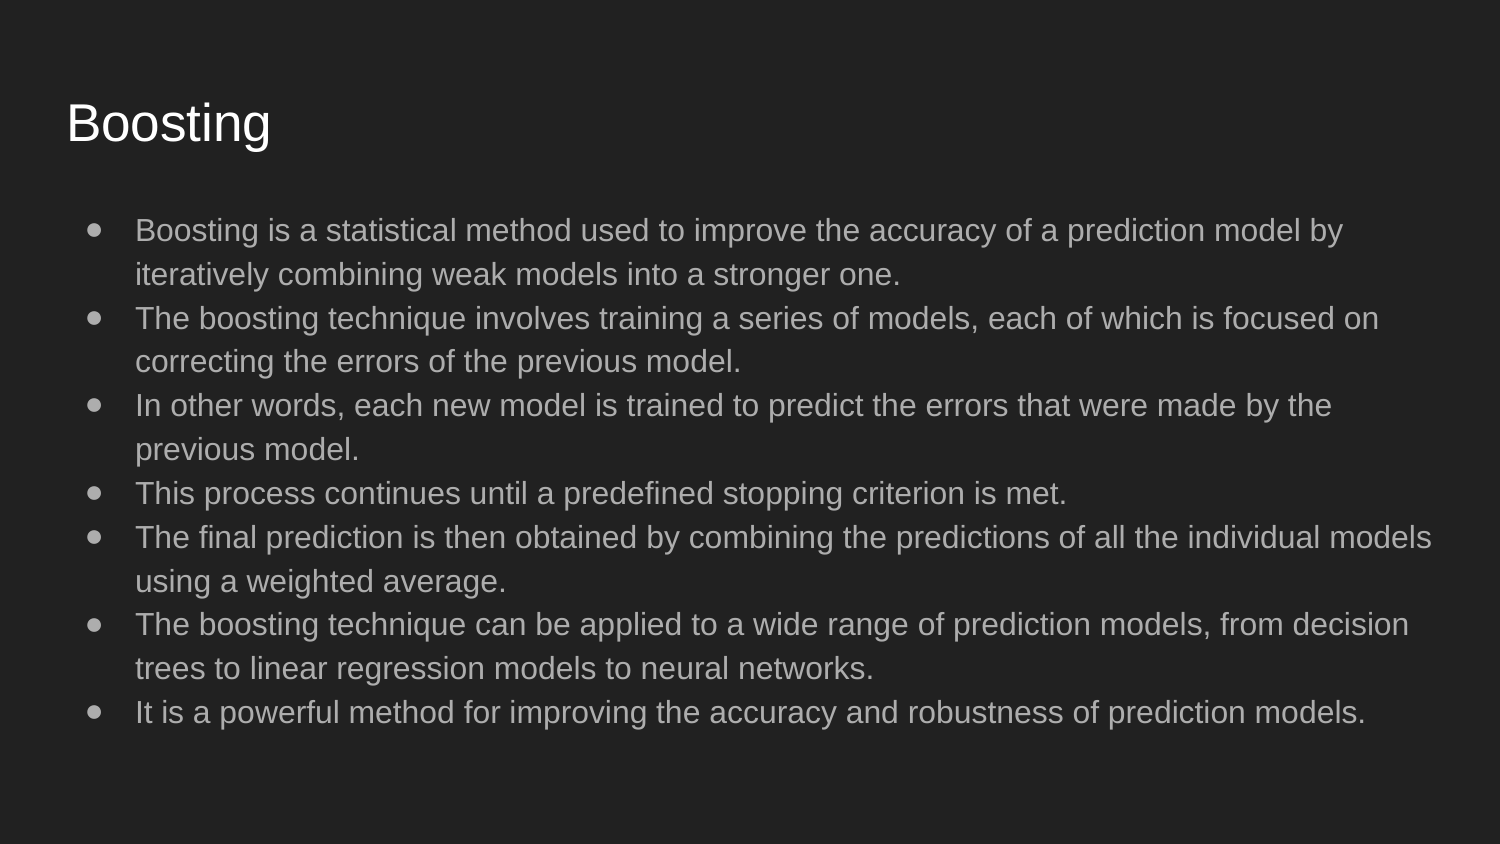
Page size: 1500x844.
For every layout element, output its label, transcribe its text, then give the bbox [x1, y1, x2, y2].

list Boosting is a statistical method used to improve the accuracy of a prediction model by iteratively combining weak models into a stronger one. The boosting technique involves training a series of models, each of which is focused on correcting the errors of the previous model. In other words, each new model is trained to predict the errors that were made by the previous model. This process continues until a predefined stopping criterion is met. The final prediction is then obtained by combining the predictions of all the individual models using a weighted average. The boosting technique can be applied to a wide range of prediction models, from decision trees to linear regression models to neural networks. It is a powerful method for improving the accuracy and robustness of prediction models. [51, 189, 1449, 750]
title Boosting [51, 72, 1449, 167]
